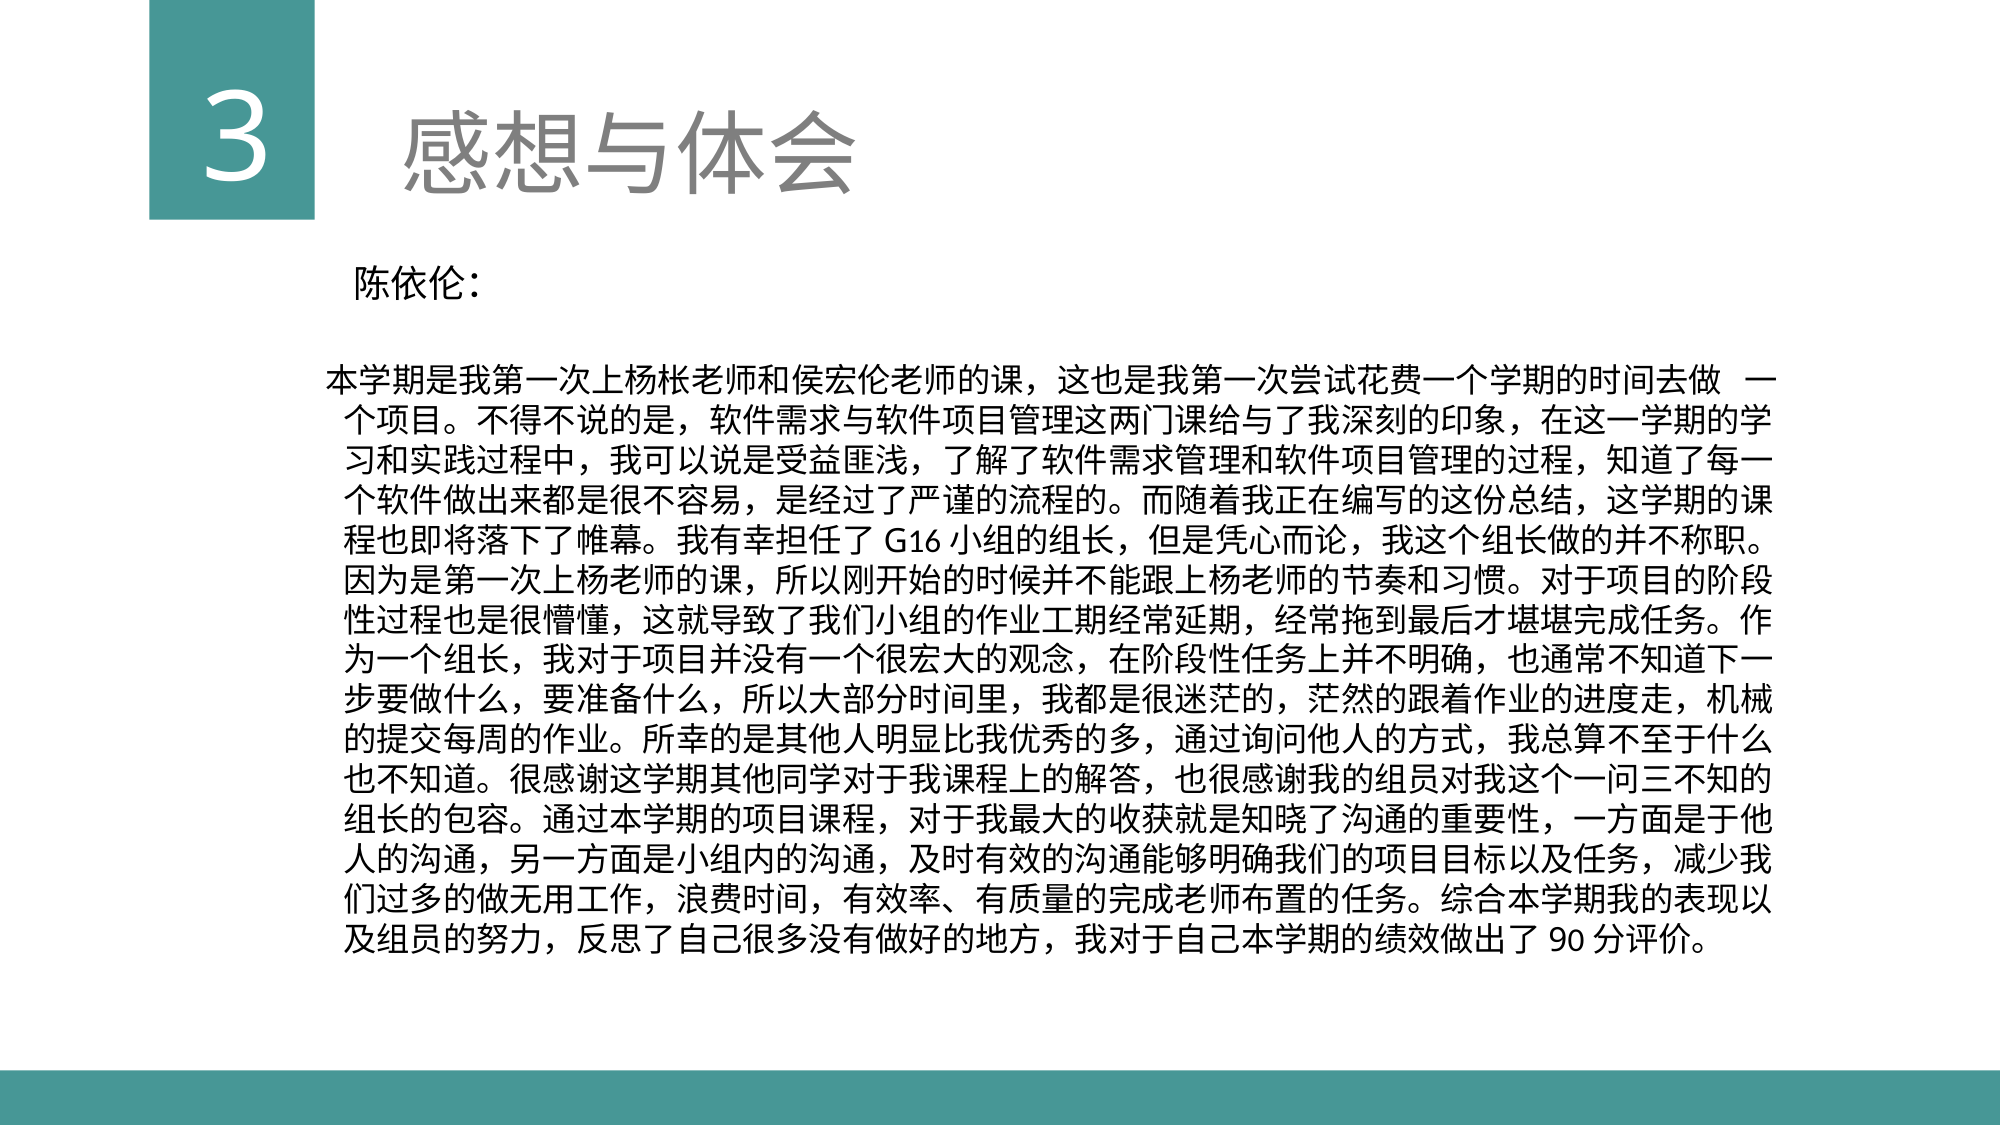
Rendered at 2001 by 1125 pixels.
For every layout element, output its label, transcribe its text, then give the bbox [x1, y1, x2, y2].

text_box [149, 0, 315, 220]
text_box 3 [154, 48, 320, 213]
text_box 感想与体会 [385, 88, 1426, 214]
text_box 本学期是我第一次上杨枨老师和侯宏伦老师的课，这也是我第一次尝试花费一个学期的时间去做 一个项目。不得不说的是，软件需求与软件项目管理这两门课给与了我深刻的印象，在这一学期的学习和实践过程中，我可以说是受益匪浅，了解了软件需求管理和软件项目管理的过程，知道了每一个软件做出来都是很不容易，是经过了严谨的流程的。而随着我正在编写的这份总结，这学期的课程也即将落下了帷幕。我有幸担任了G16小组的组长，但是凭心而论，我这个组长做的并不称职。因为是第一次上杨老师的课，所以刚开始的时候并不能跟上杨老师的节奏和习惯。对于项目的阶段性过程也是很懵懂，这就导致了我们小组的作业工期经常延期，经常拖到最后才堪堪完成任务。作为一个组长，我对于项目并没有一个很宏大的观念，在阶段性任务上并不明确，也通常不知道下一步要做什么，要准备什么，所以大部分时间里，我都是很迷茫的，茫然的跟着作业的进度走，机械的提交每周的作业。所幸的是其他人明显比我优秀的多，通过询问他人的方式，我总算不至于什么也不知道。很感谢这学期其他同学对于我课程上的解答，也很感谢我的组员对我这个一问三不知的组长的包容。通过本学期的项目课程，对于我最大的收获就是知晓了沟通的重要性，一方面是于他人的沟通，另一方面是小组内的沟通，及时有效的沟通能够明确我们的项目目标以及任务，减少我们过多的做无用工作，浪费时间，有效率、有质量的完成老师布置的任务。综合本学期我的表现以及组员的努力，反思了自己很多没有做好的地方，我对于自己本学期的绩效做出了90分评价。 [235, 351, 1801, 966]
text_box 陈依伦： [338, 252, 633, 313]
text_box [0, 1070, 2000, 1125]
